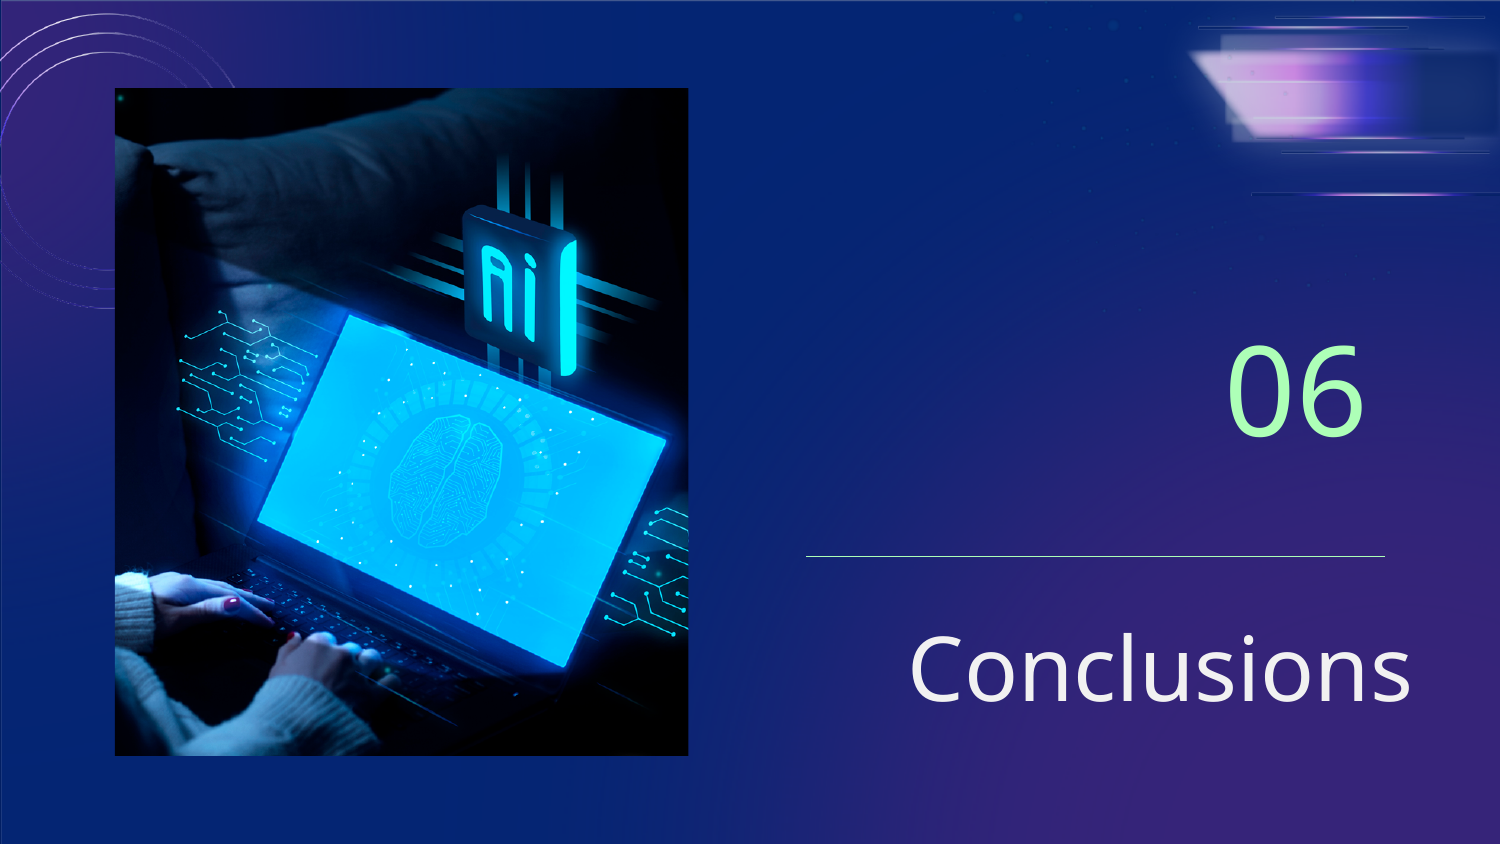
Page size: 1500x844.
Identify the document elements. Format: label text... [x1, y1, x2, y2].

title Conclusions [820, 597, 1500, 736]
picture [0, 0, 1500, 844]
title 06 [1180, 317, 1383, 477]
